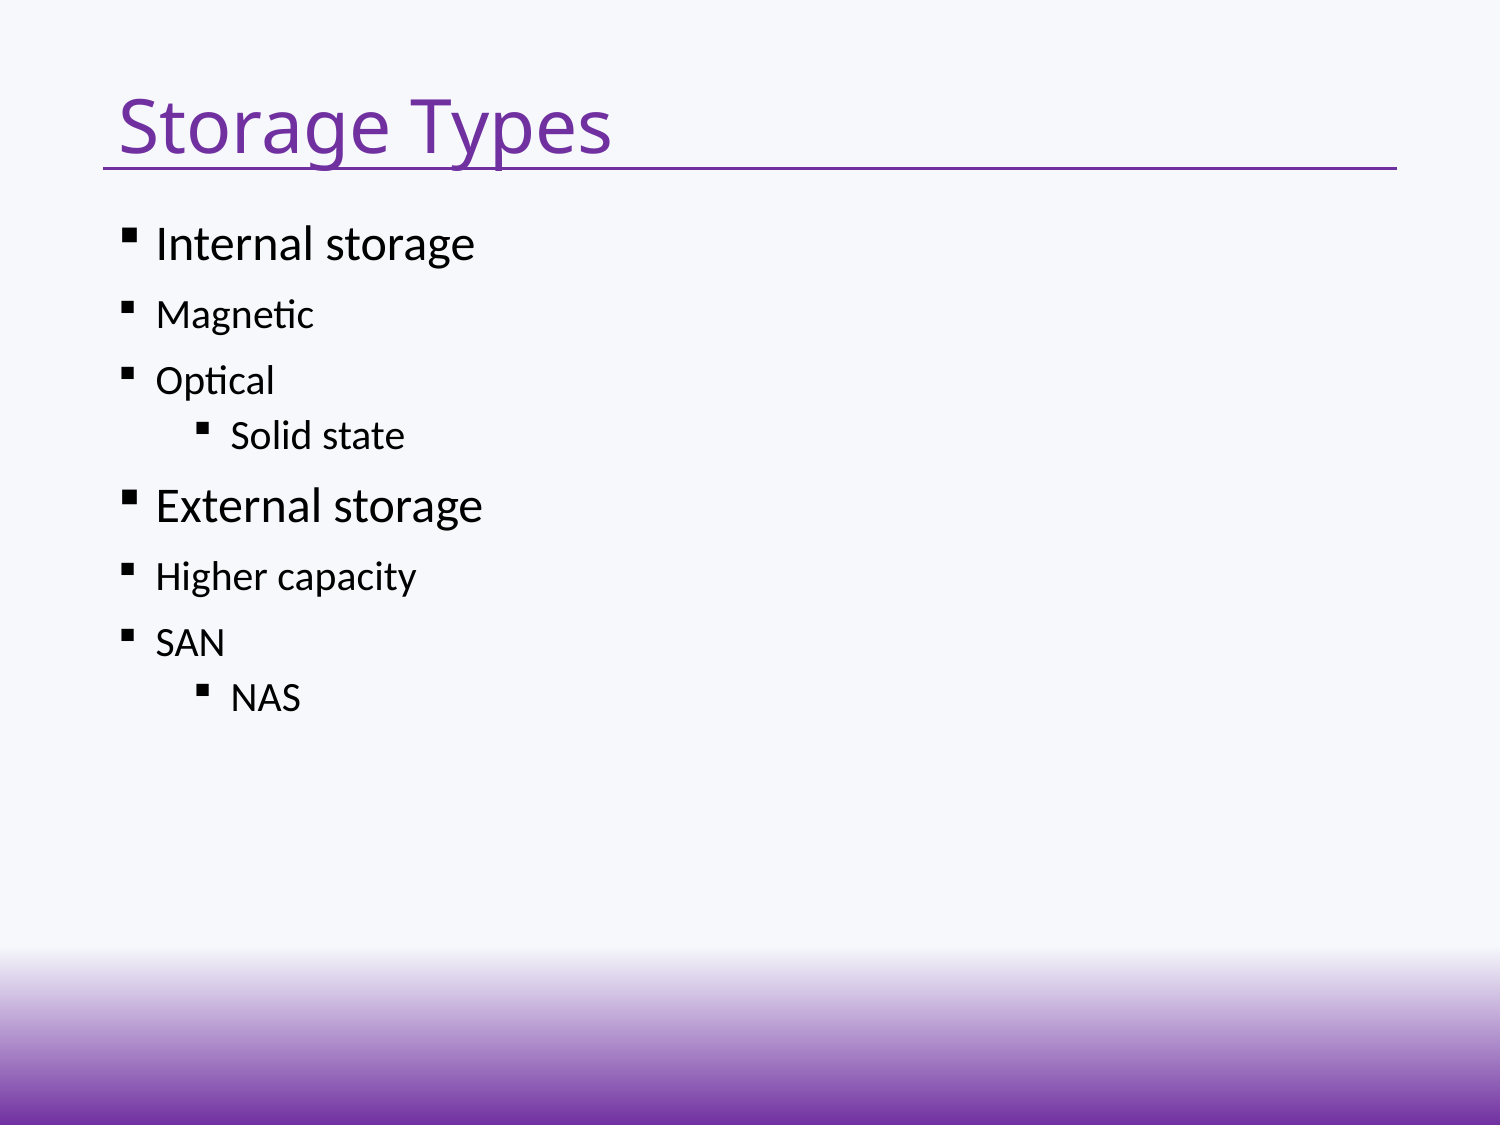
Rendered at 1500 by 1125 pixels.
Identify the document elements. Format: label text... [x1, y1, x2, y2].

title Storage Types [103, 49, 1397, 210]
list Internal storage Magnetic Optical Solid state External storage Higher capacity SAN NAS [103, 210, 1397, 1000]
